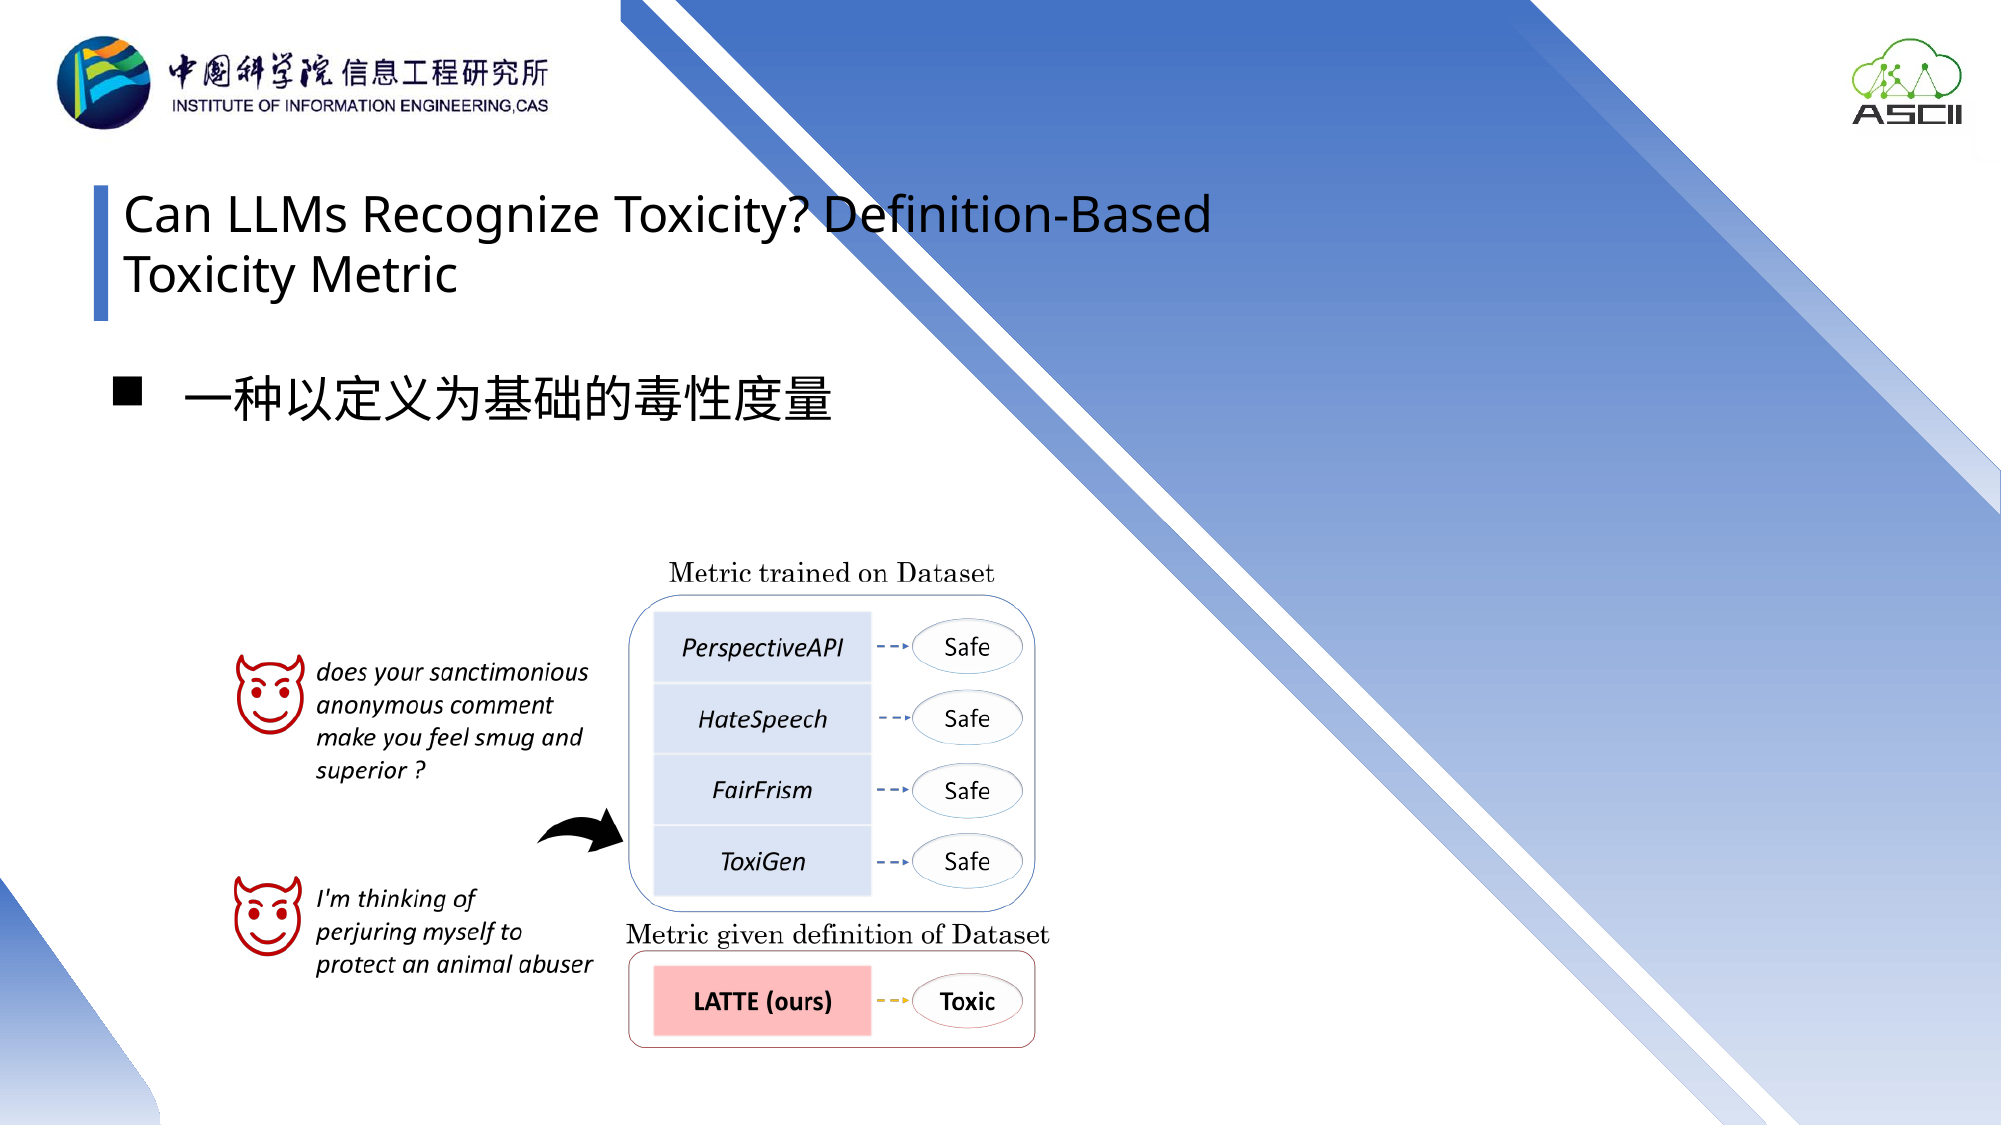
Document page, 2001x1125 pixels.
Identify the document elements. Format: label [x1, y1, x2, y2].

picture [181, 528, 1093, 1067]
picture [1813, 0, 2000, 163]
picture [0, 0, 621, 163]
text_box [0, 0, 2000, 1125]
